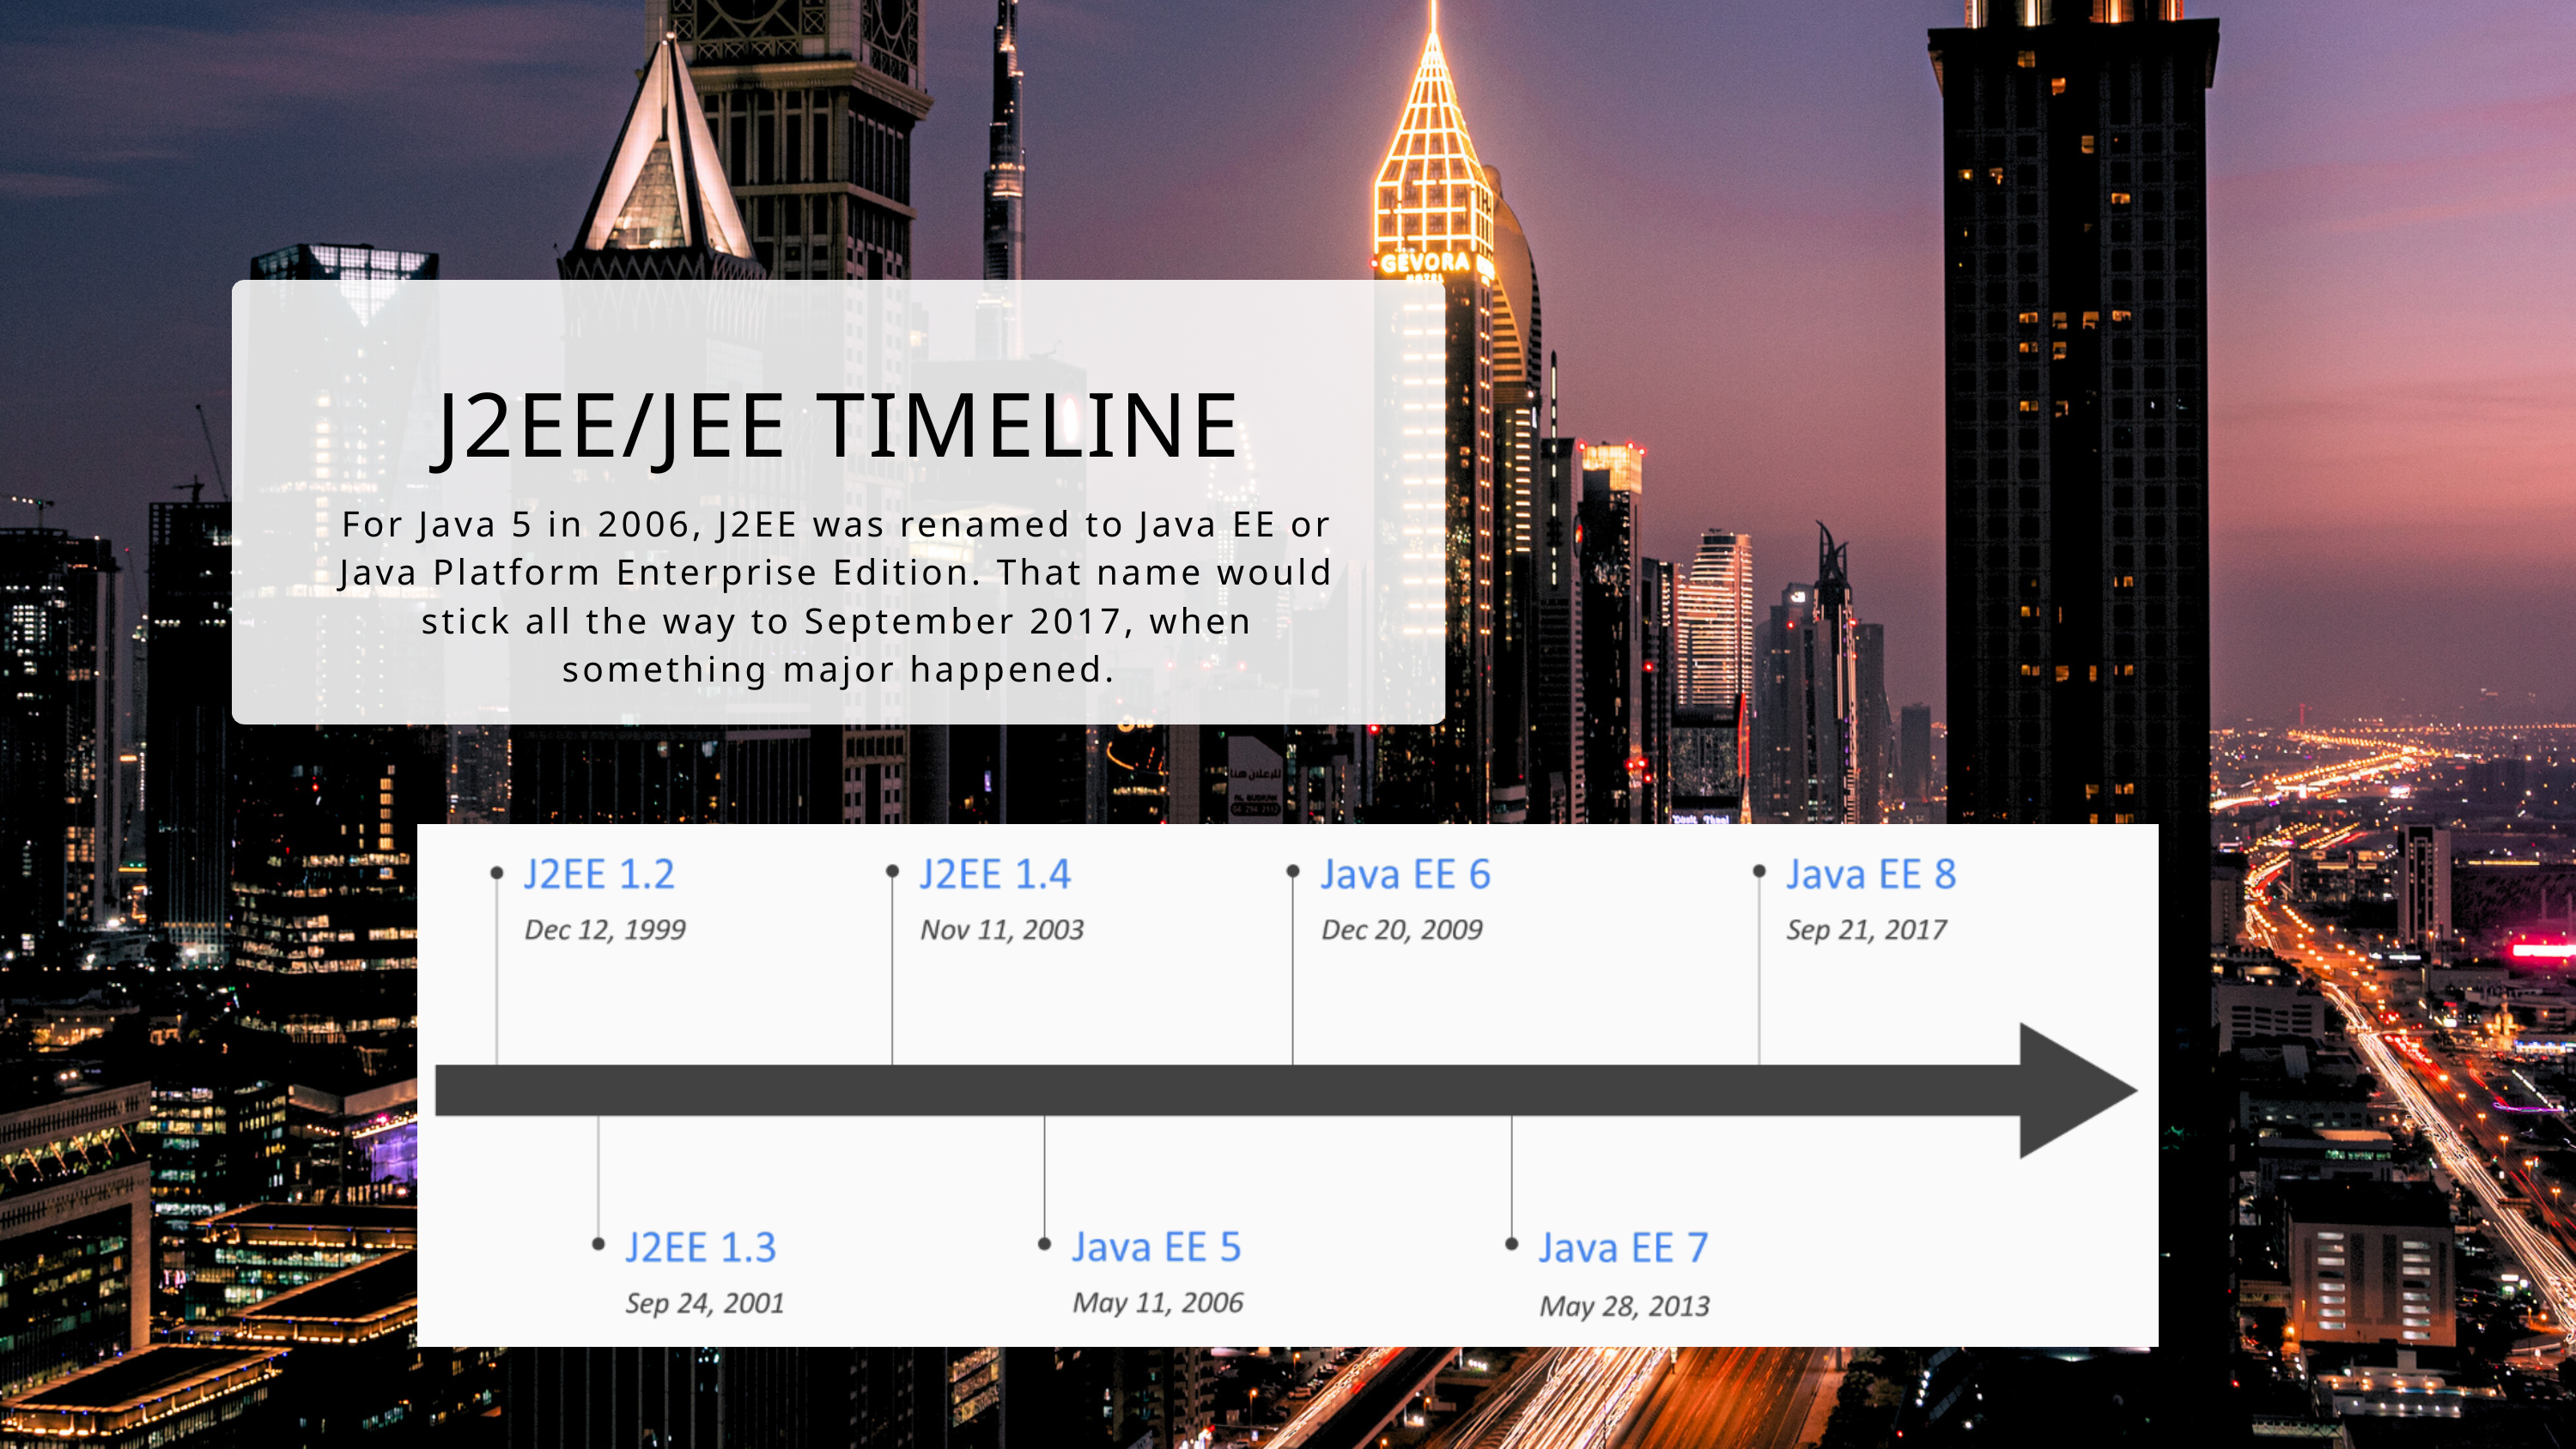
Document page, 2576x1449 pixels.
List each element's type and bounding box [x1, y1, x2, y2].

text_box [231, 279, 1446, 724]
text_box [417, 824, 2159, 1348]
text_box [0, 0, 2576, 1449]
